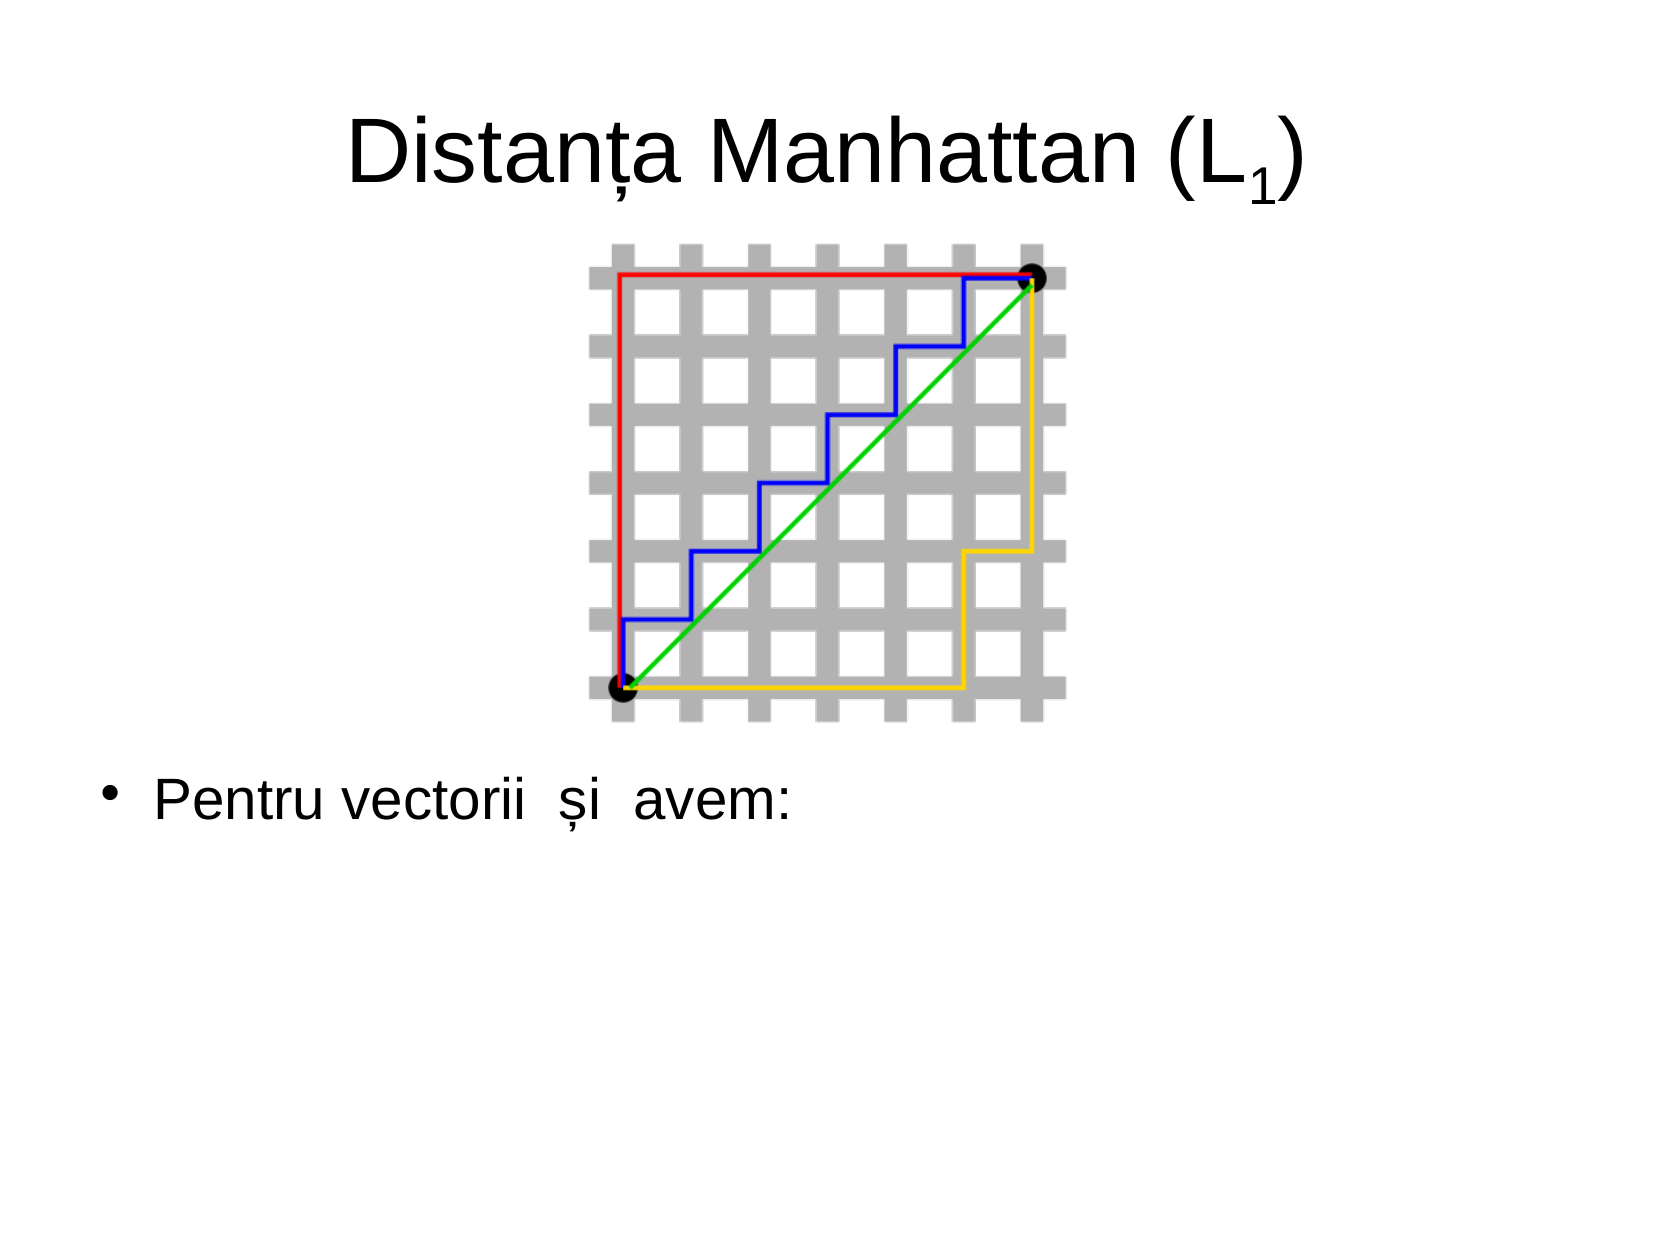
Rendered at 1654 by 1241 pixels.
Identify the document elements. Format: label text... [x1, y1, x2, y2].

picture [576, 232, 1077, 733]
text_box Distanța Manhattan (L1) [82, 49, 1571, 257]
